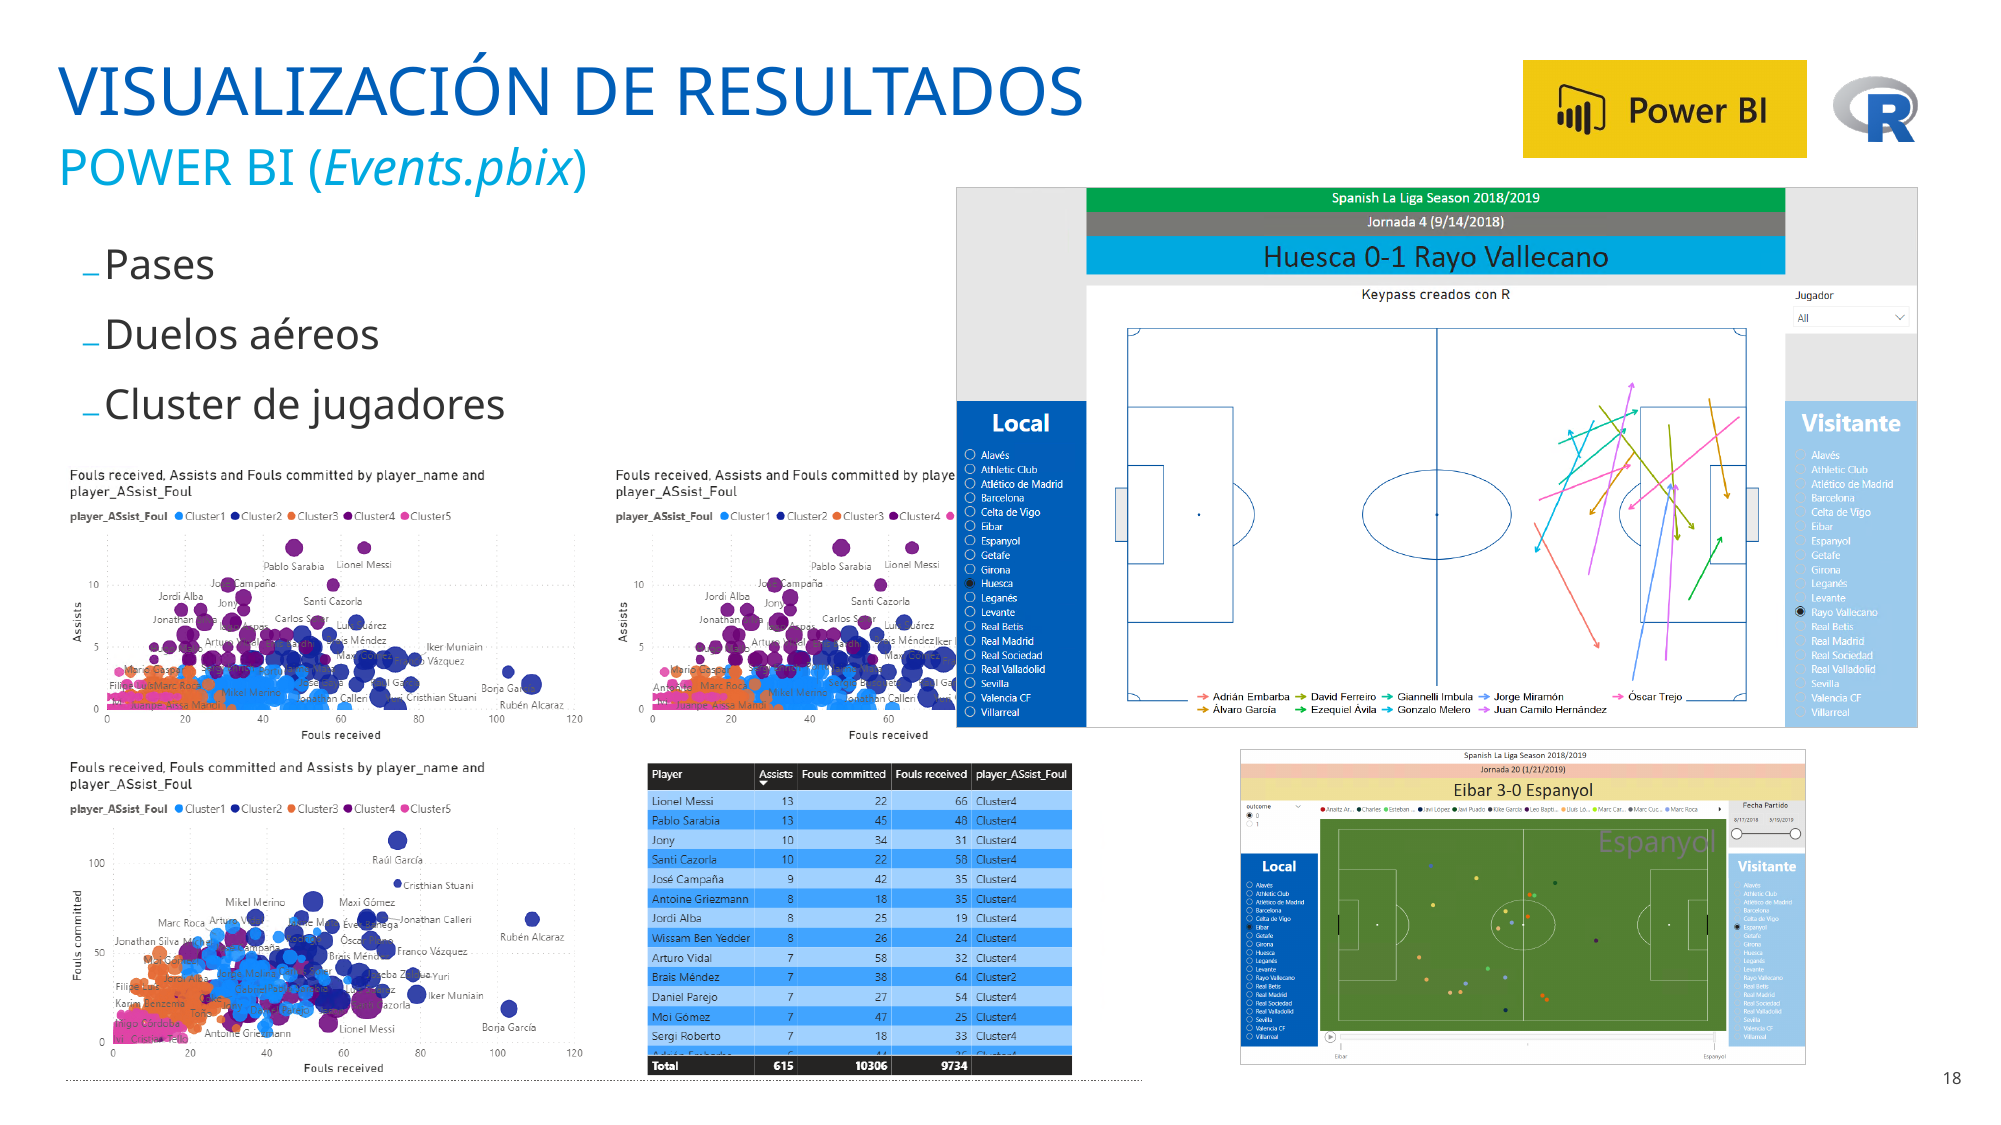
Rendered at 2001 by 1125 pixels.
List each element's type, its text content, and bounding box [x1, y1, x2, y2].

picture [1240, 749, 1806, 1065]
picture [1833, 76, 1918, 142]
title VISUALIZACIÓN DE RESULTADOS [43, 48, 1890, 127]
list POWER BI (Events.pbix) [43, 127, 1886, 205]
picture [66, 186, 1918, 1081]
picture [1522, 60, 1807, 158]
list Pases Duelos aéreos Cluster de jugadores [68, 230, 526, 466]
slide_number 18 [1931, 1069, 1973, 1090]
